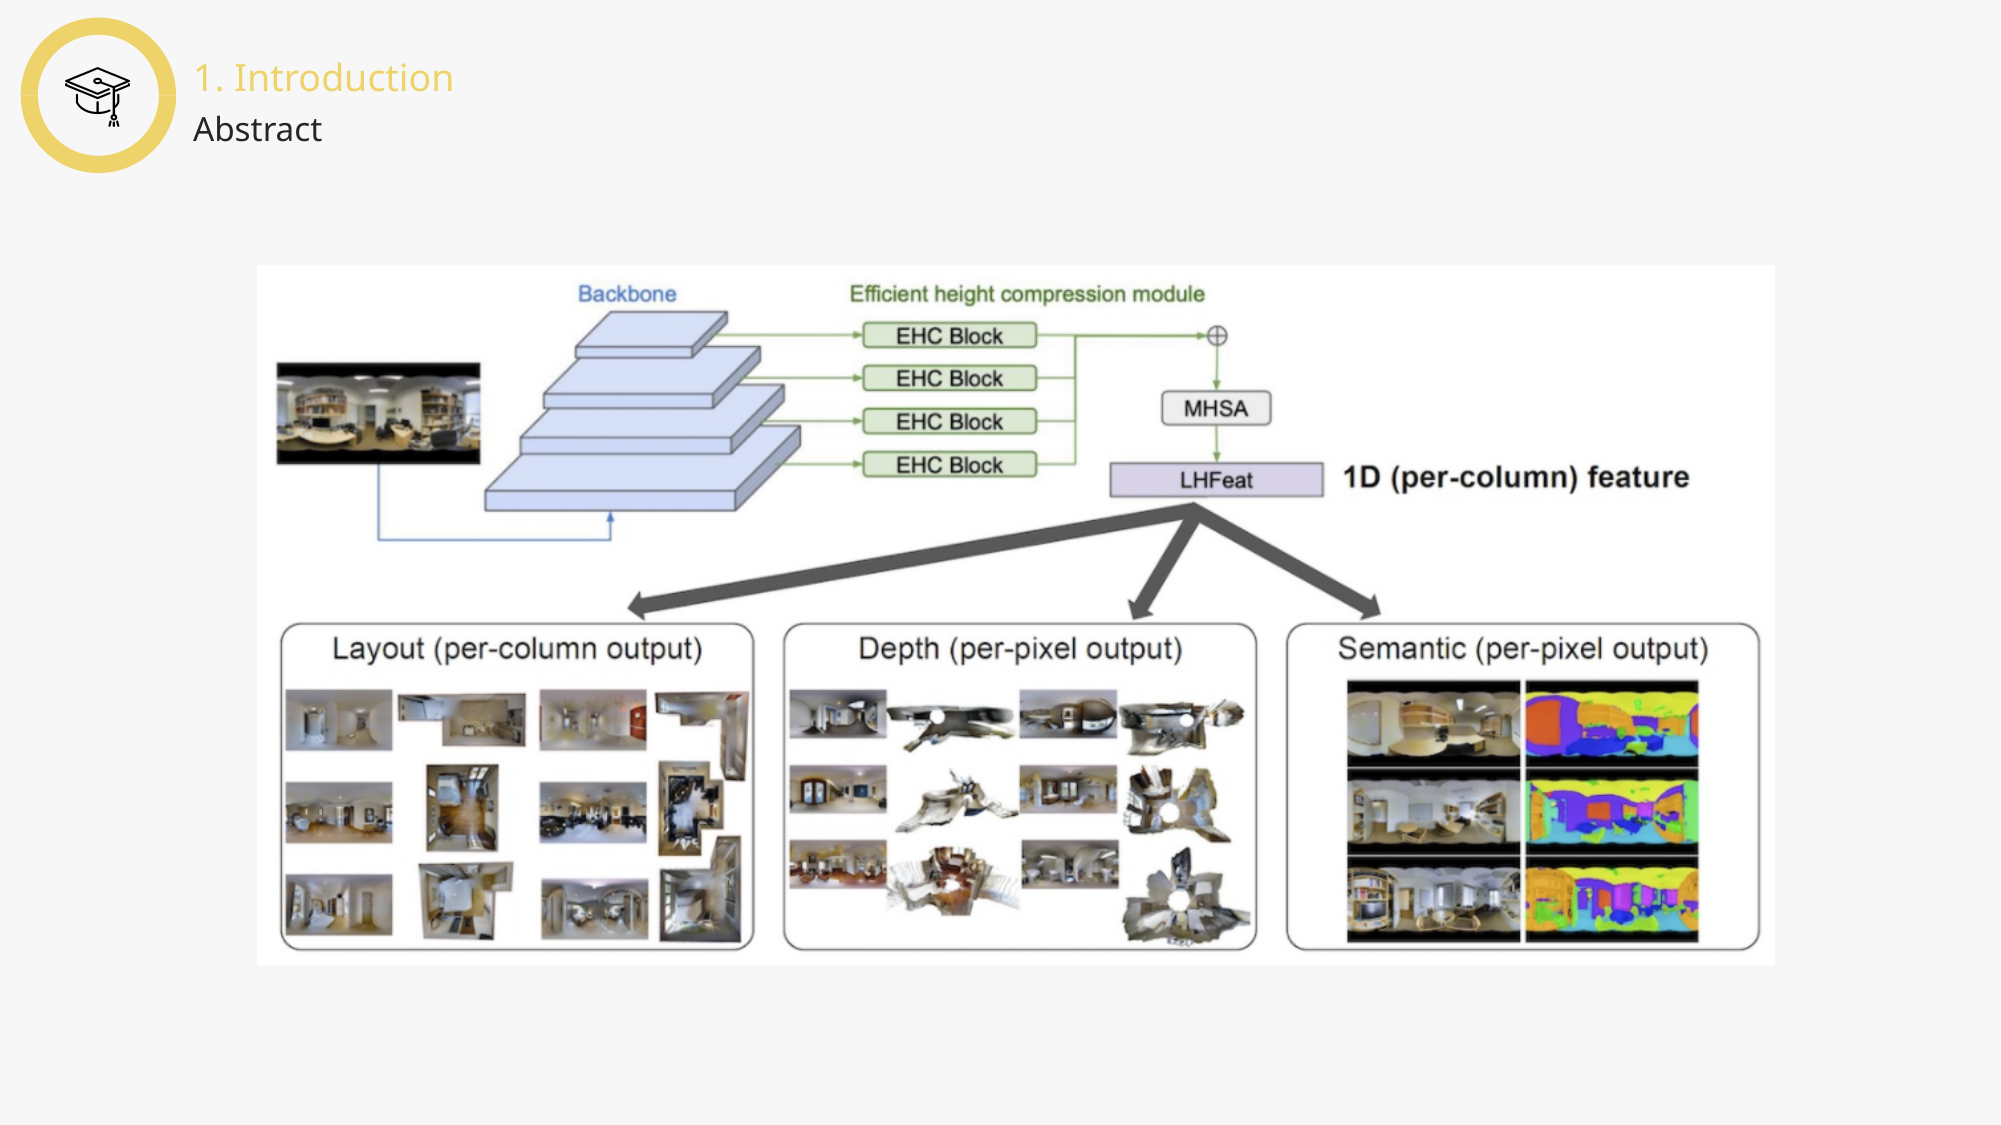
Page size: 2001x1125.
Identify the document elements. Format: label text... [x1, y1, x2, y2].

text_box [19, 96, 178, 175]
text_box Abstract [178, 100, 823, 156]
picture [65, 65, 130, 129]
text_box 1. Introduction [178, 46, 479, 100]
text_box [19, 16, 178, 97]
picture [257, 265, 1775, 965]
